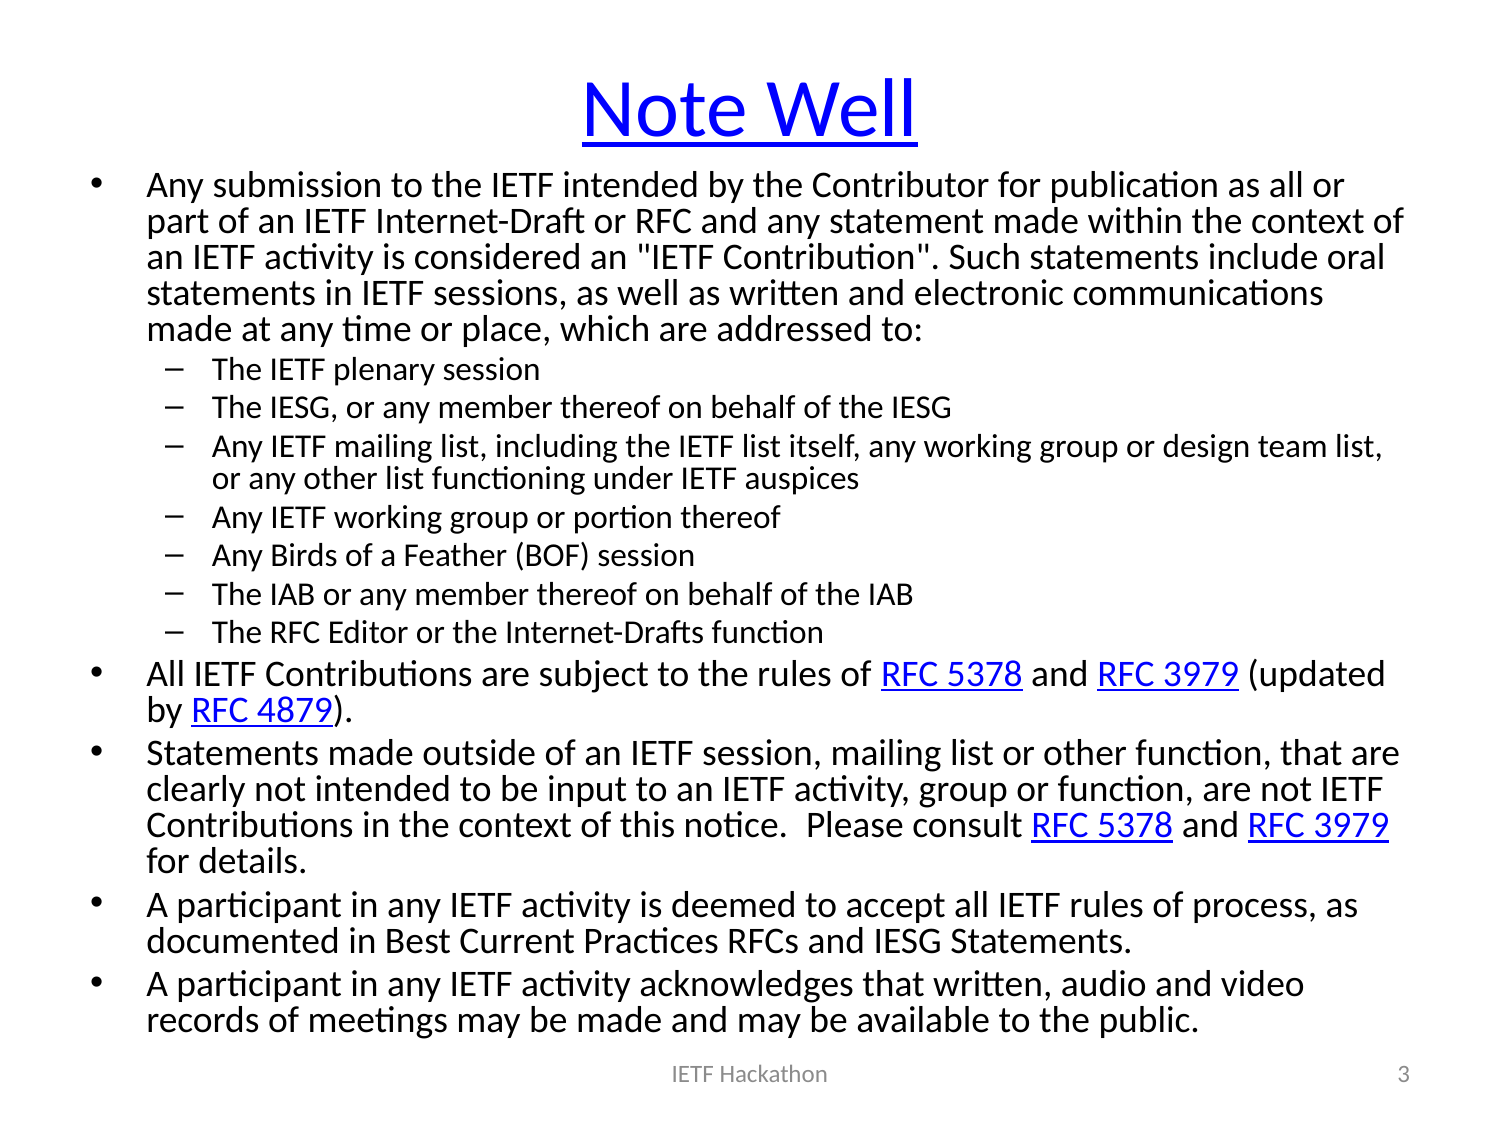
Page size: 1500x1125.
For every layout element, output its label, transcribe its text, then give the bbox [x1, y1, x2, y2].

footer IETF Hackathon [512, 1042, 988, 1103]
list Any submission to the IETF intended by the Contributor for publication as all or part of an IETF Internet-Draft or RFC and any statement made within the context of an IETF activity is considered an "IETF Contribution". Such statements include oral statements in IETF sessions, as well as written and electronic communications made at any time or place, which are addressed to: The IETF plenary session The IESG, or any member thereof on behalf of the IESG Any IETF mailing list, including the IETF list itself, any working group or design team list, or any other list functioning under IETF auspices Any IETF working group or portion thereof Any Birds of a Feather (BOF) session The IAB or any member thereof on behalf of the IAB The RFC Editor or the Internet-Drafts function All IETF Contributions are subject to the rules of RFC 5378 and RFC 3979 (updated by RFC 4879). Statements made outside of an IETF session, mailing list or other function, that are clearly not intended to be input to an IETF activity, group or function, are not IETF Contributions in the context of this notice. Please consult RFC 5378 and RFC 3979 for details. A participant in any IETF activity is deemed to accept all IETF rules of process, as documented in Best Current Practices RFCs and IESG Statements. A participant in any IETF activity acknowledges that written, audio and video records of meetings may be made and may be available to the public. [75, 160, 1425, 1043]
slide_number 3 [1074, 1042, 1425, 1103]
title Note Well [75, 45, 1425, 160]
